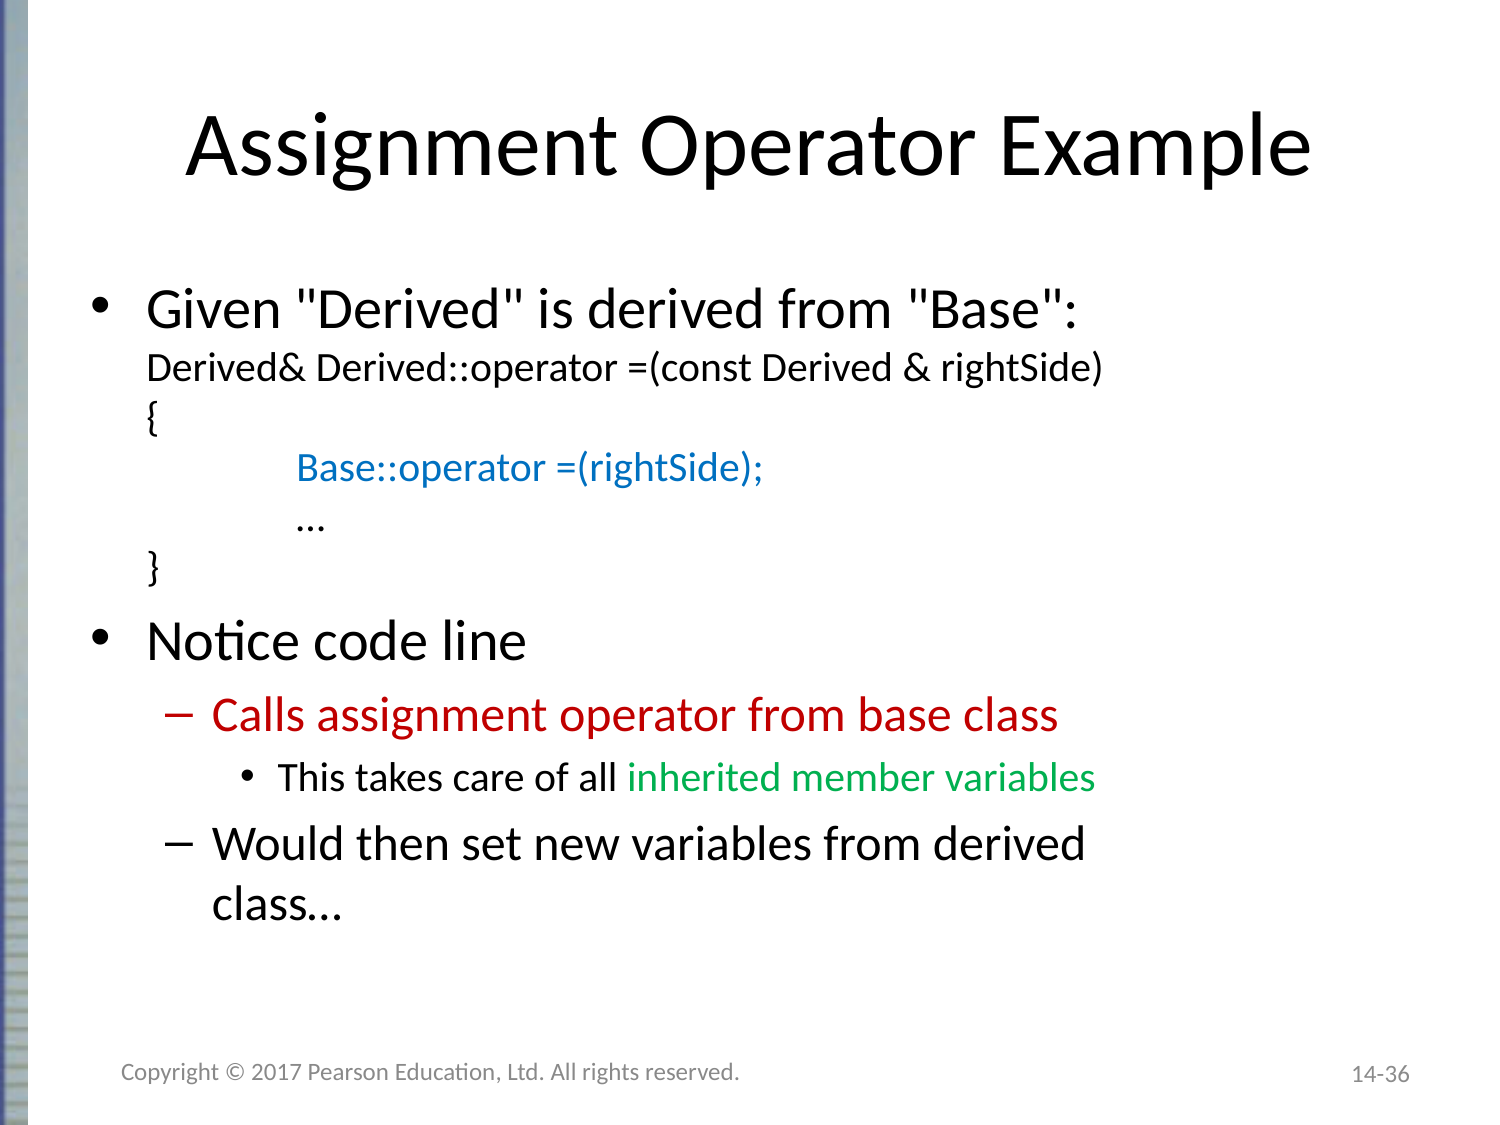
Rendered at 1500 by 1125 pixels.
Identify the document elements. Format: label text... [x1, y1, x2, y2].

footer Copyright © 2017 Pearson Education, Ltd. All rights reserved. [75, 1040, 788, 1100]
picture [0, 0, 28, 1125]
slide_number 14-36 [1074, 1042, 1425, 1103]
list Given "Derived" is derived from "Base": Derived& Derived::operator =(const Derived & rightSide) { Base::operator =(rightSide); … } Notice code line Calls assignment operator from base class This takes care of all inherited member variables Would then set new variables from derived class… [75, 262, 1425, 1005]
title Assignment Operator Example [75, 45, 1425, 233]
